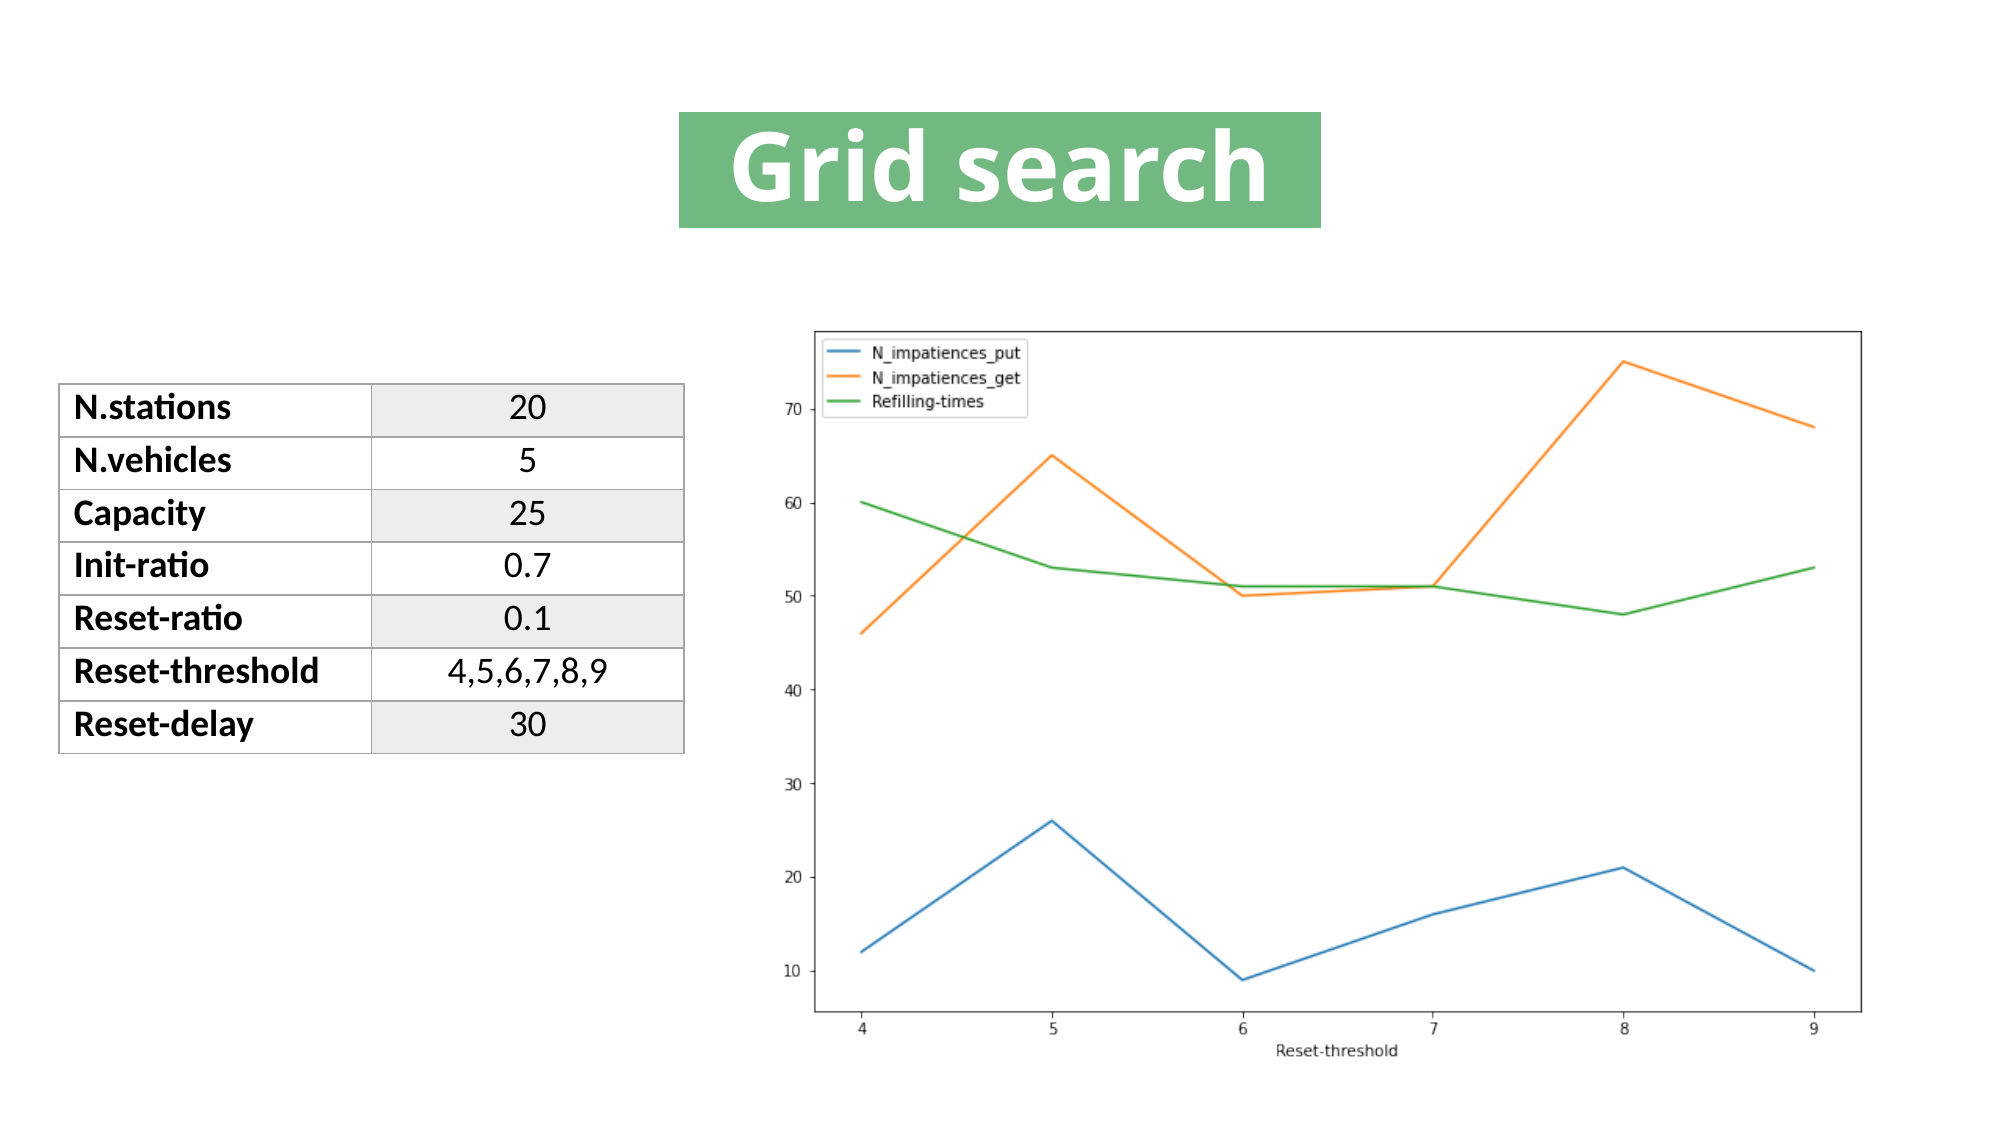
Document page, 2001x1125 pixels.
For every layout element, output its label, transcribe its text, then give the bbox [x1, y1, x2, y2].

table_cell Reset-threshold [60, 649, 371, 700]
table_cell 0.7 [372, 543, 683, 594]
picture [772, 320, 1872, 1071]
table_cell 4,5,6,7,8,9 [372, 649, 683, 700]
table_cell Reset-delay [60, 702, 371, 753]
table_cell 0.1 [372, 596, 683, 647]
table_header 20 [372, 385, 683, 436]
table_cell N.vehicles [60, 438, 371, 489]
text_box Grid search [678, 111, 1322, 229]
table_cell Init-ratio [60, 543, 371, 594]
table_header N.stations [60, 385, 371, 436]
table_cell Reset-ratio [60, 596, 371, 647]
table_cell 30 [372, 702, 683, 753]
table_cell Capacity [60, 490, 371, 541]
table_cell 25 [372, 490, 683, 541]
table_cell 5 [372, 438, 683, 489]
